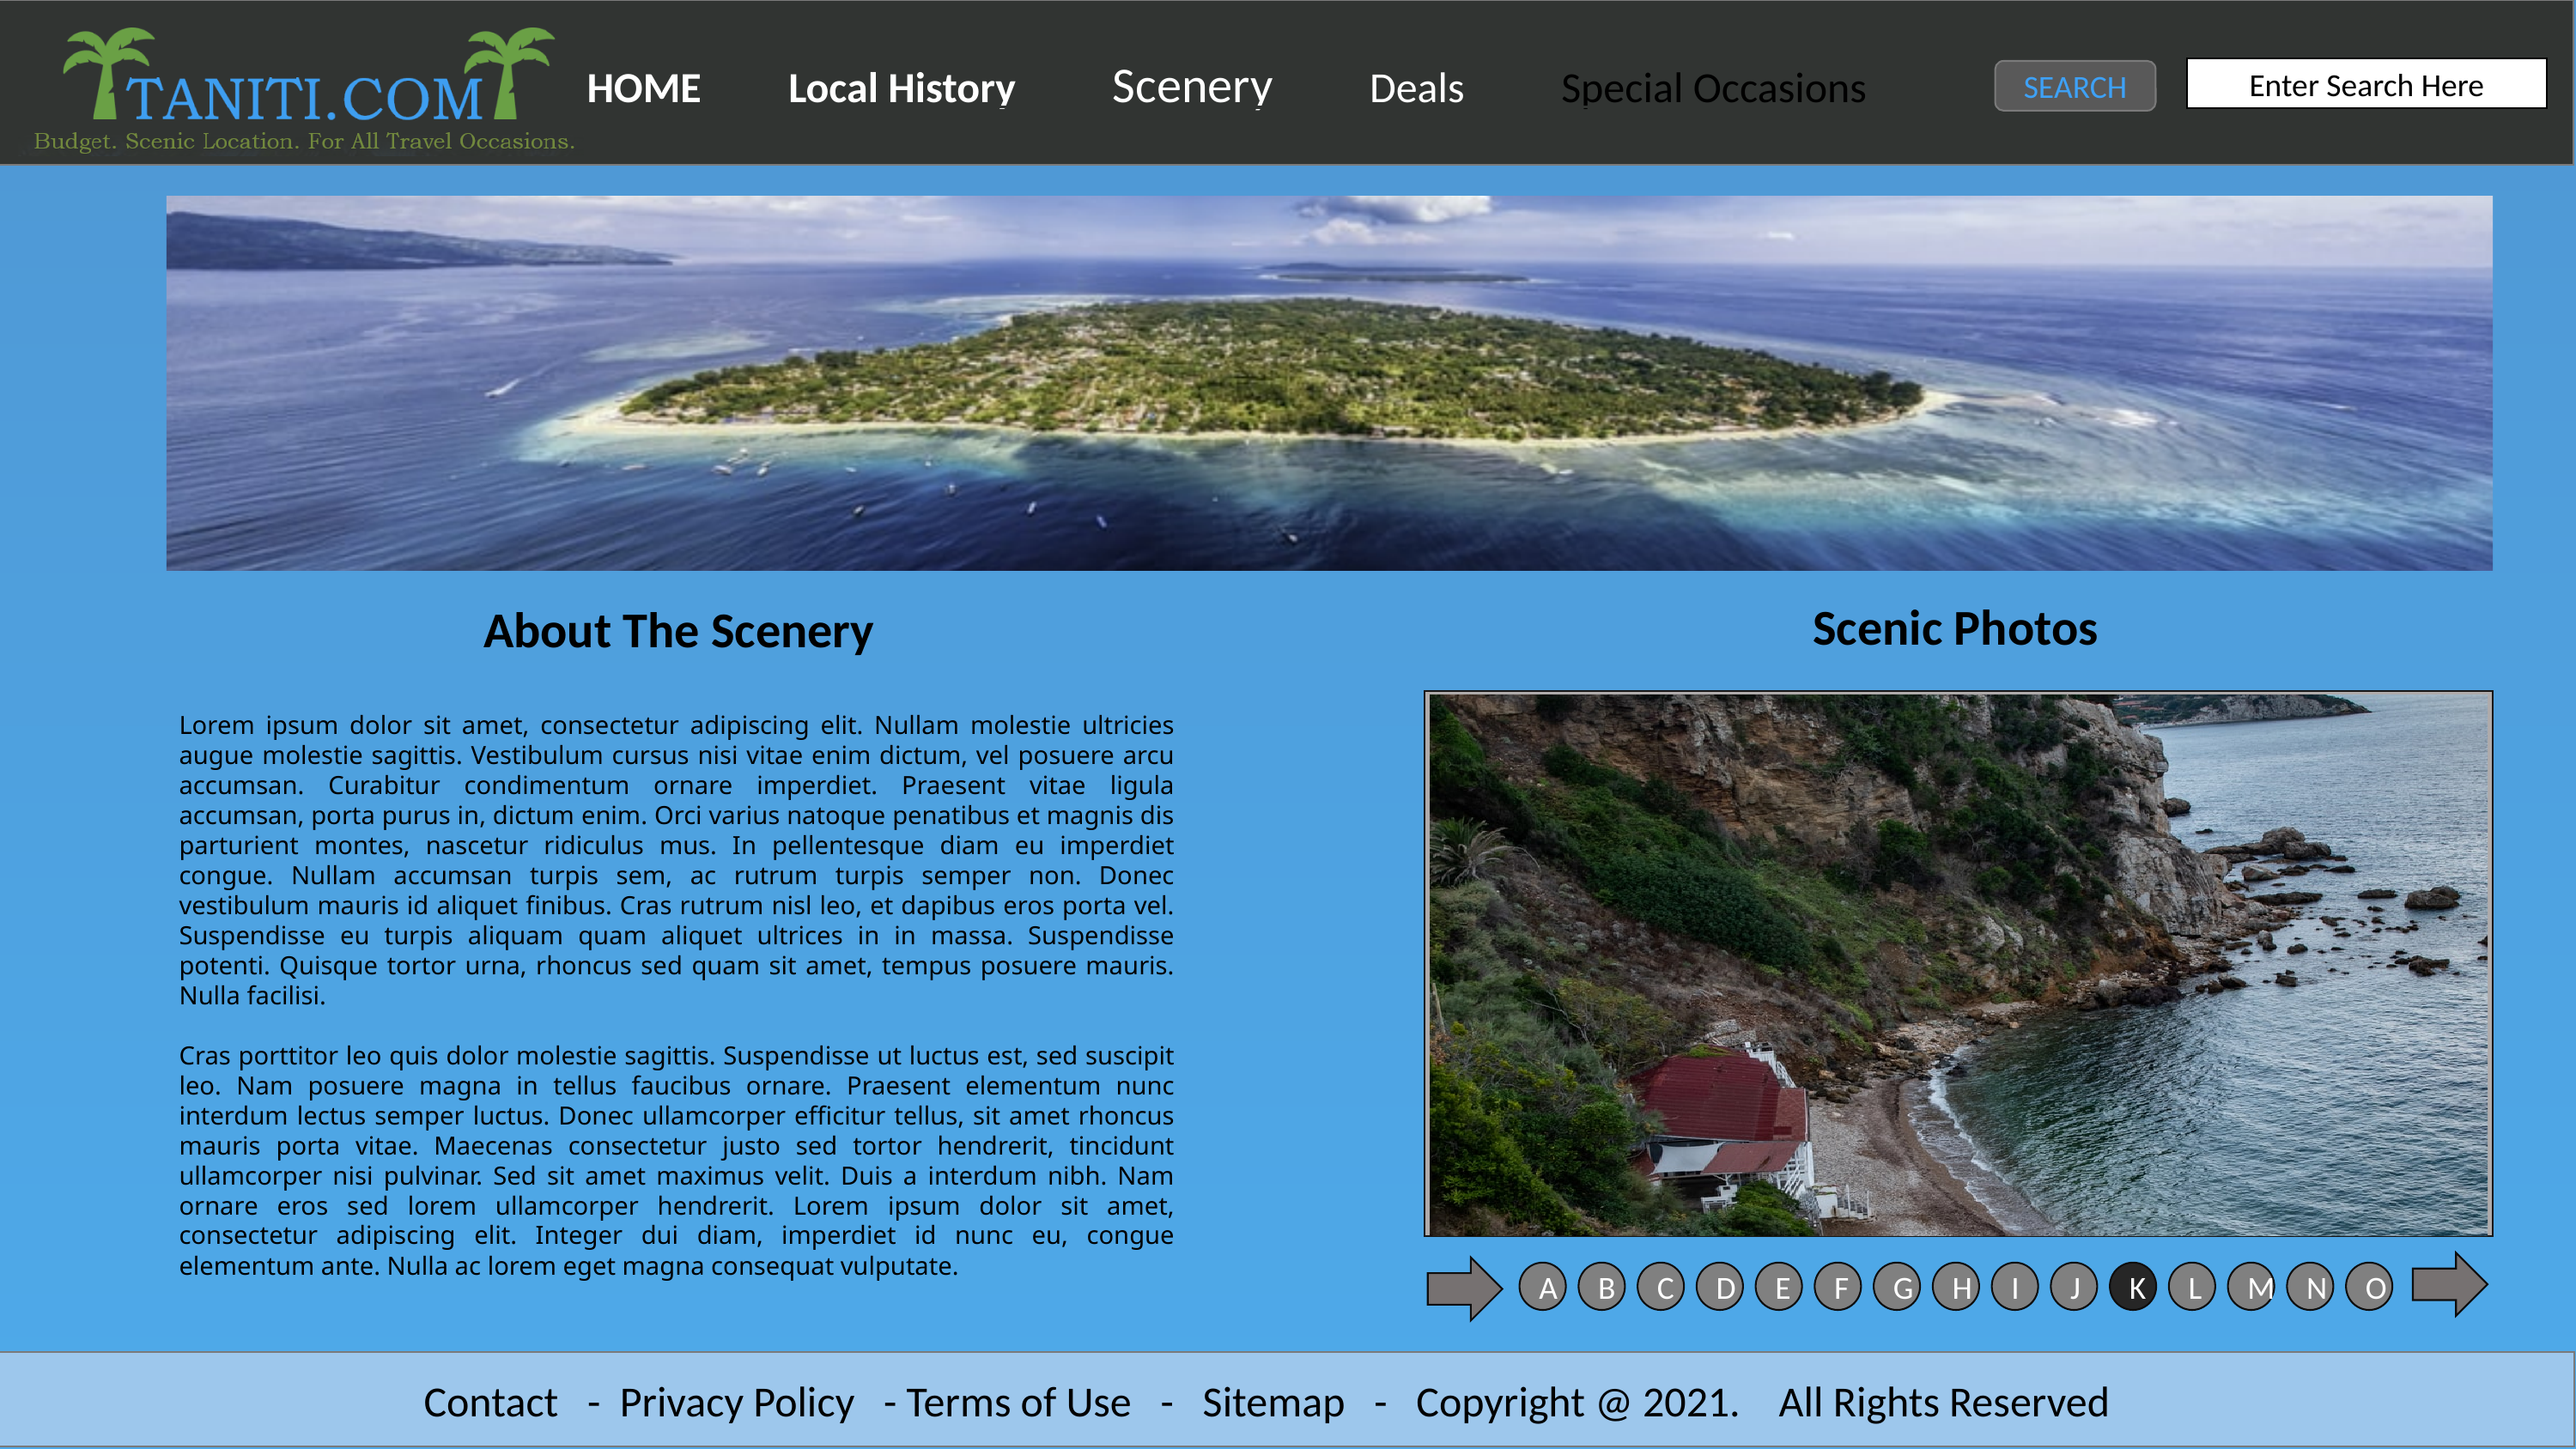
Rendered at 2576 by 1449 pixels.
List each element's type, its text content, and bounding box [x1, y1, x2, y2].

picture [1430, 694, 2488, 1236]
text_box Lorem ipsum dolor sit amet, consectetur adipiscing elit. Nullam molestie ultricies augue molestie sagittis. Vestibulum cursus nisi vitae enim dictum, vel posuere arcu accumsan. Curabitur condimentum ornare imperdiet. Praesent vitae ligula accumsan, porta purus in, dictum enim. Orci varius natoque penatibus et magnis dis parturient montes, nascetur ridiculus mus. In pellentesque diam eu imperdiet congue. Nullam accumsan turpis sem, ac rutrum turpis semper non. Donec vestibulum mauris id aliquet finibus. Cras rutrum nisl leo, et dapibus eros porta vel. Suspendisse eu turpis aliquam quam aliquet ultrices in in massa. Suspendisse potenti. Quisque tortor urna, rhoncus sed quam sit amet, tempus posuere mauris. Nulla facilisi. Cras porttitor leo quis dolor molestie sagittis. Suspendisse ut luctus est, sed suscipit leo. Nam posuere magna in tellus faucibus ornare. Praesent elementum nunc interdum lectus semper luctus. Donec ullamcorper efficitur tellus, sit amet rhoncus mauris porta vitae. Maecenas consectetur justo sed tortor hendrerit, tincidunt ullamcorper nisi pulvinar. Sed sit amet maximus velit. Duis a interdum nibh. Nam ornare eros sed lorem ullamcorper hendrerit. Lorem ipsum dolor sit amet, consectetur adipiscing elit. Integer dui diam, imperdiet id nunc eu, congue elementum ante. Nulla ac lorem eget magna consequat vulputate. [166, 703, 1188, 1313]
text_box About The Scenery [124, 591, 1234, 664]
picture [166, 196, 2494, 571]
picture [18, 10, 584, 156]
text_box HOME Local History Scenery Deals Special Occasions [0, 0, 2574, 166]
text_box Enter Search Here [2186, 58, 2548, 109]
text_box Scenic Photos [1400, 588, 2511, 662]
text_box Contact - Privacy Policy - Terms of Use - Sitemap - Copyright @ 2021. All Rights Reserved [0, 1351, 2575, 1447]
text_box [1427, 1252, 2488, 1321]
text_box [1424, 690, 2494, 1237]
text_box SEARCH [1994, 59, 2157, 112]
